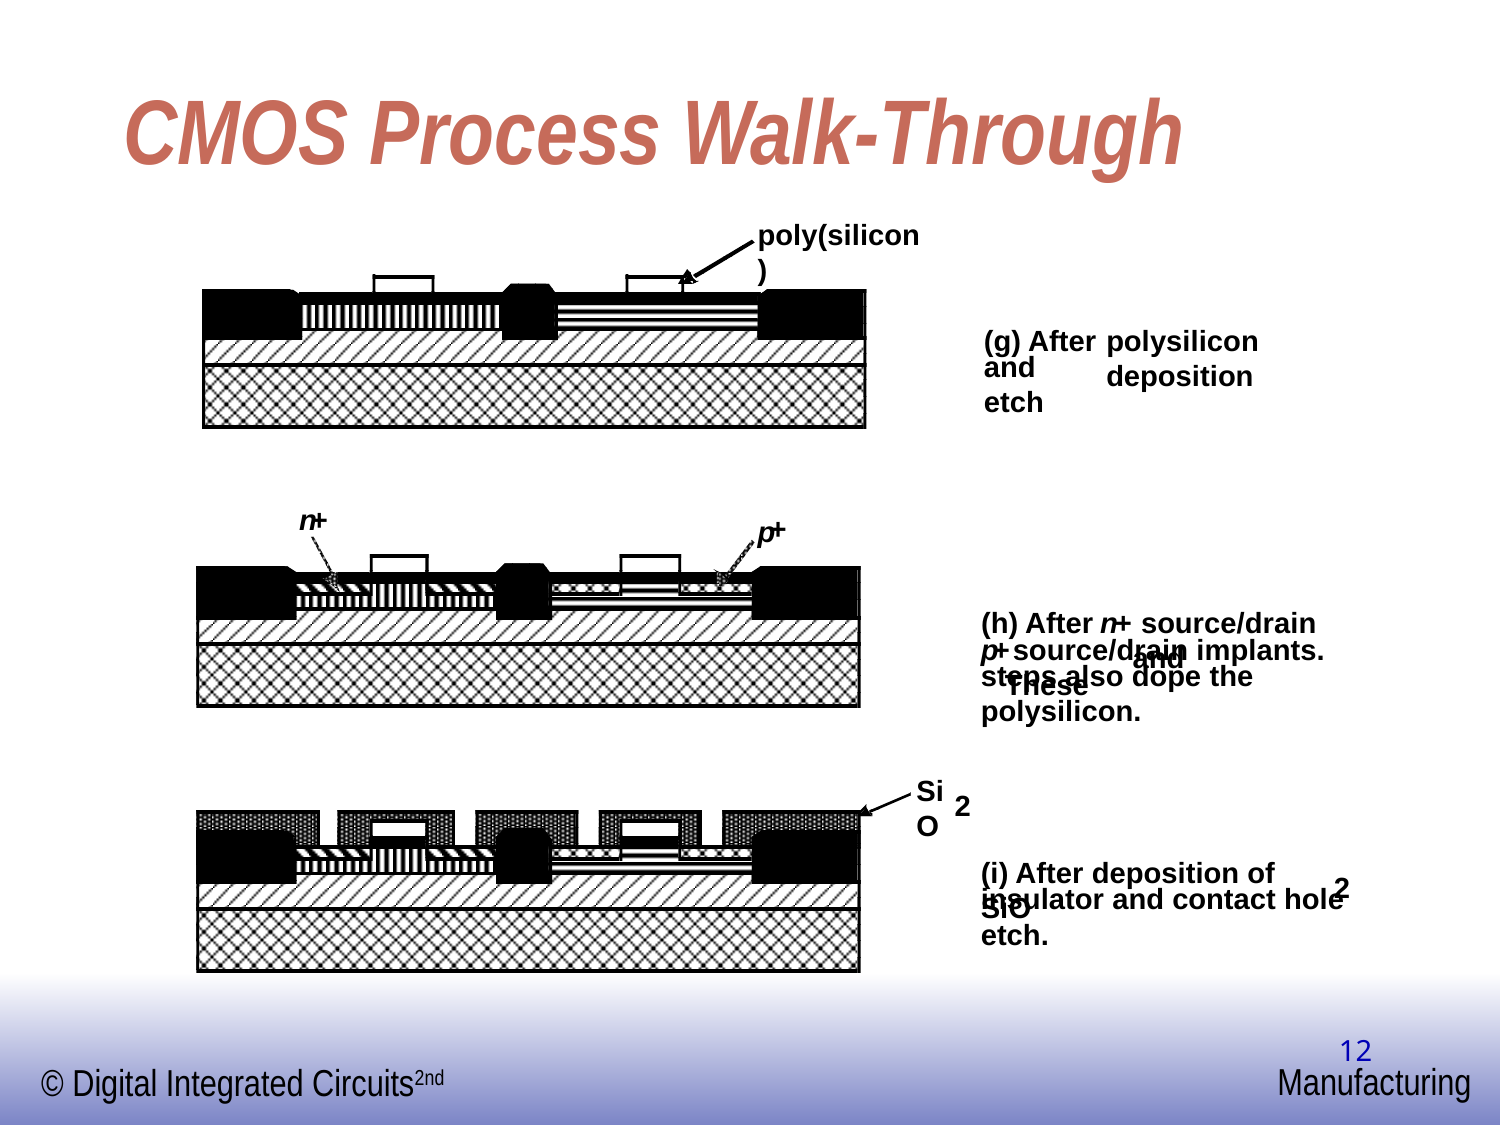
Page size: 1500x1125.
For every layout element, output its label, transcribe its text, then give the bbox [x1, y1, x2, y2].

slide_number ‹#› [1074, 1025, 1388, 1100]
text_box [201, 216, 1413, 429]
title CMOS Process Walk-Through [108, 72, 1384, 190]
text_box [196, 501, 1420, 708]
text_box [196, 771, 1419, 973]
